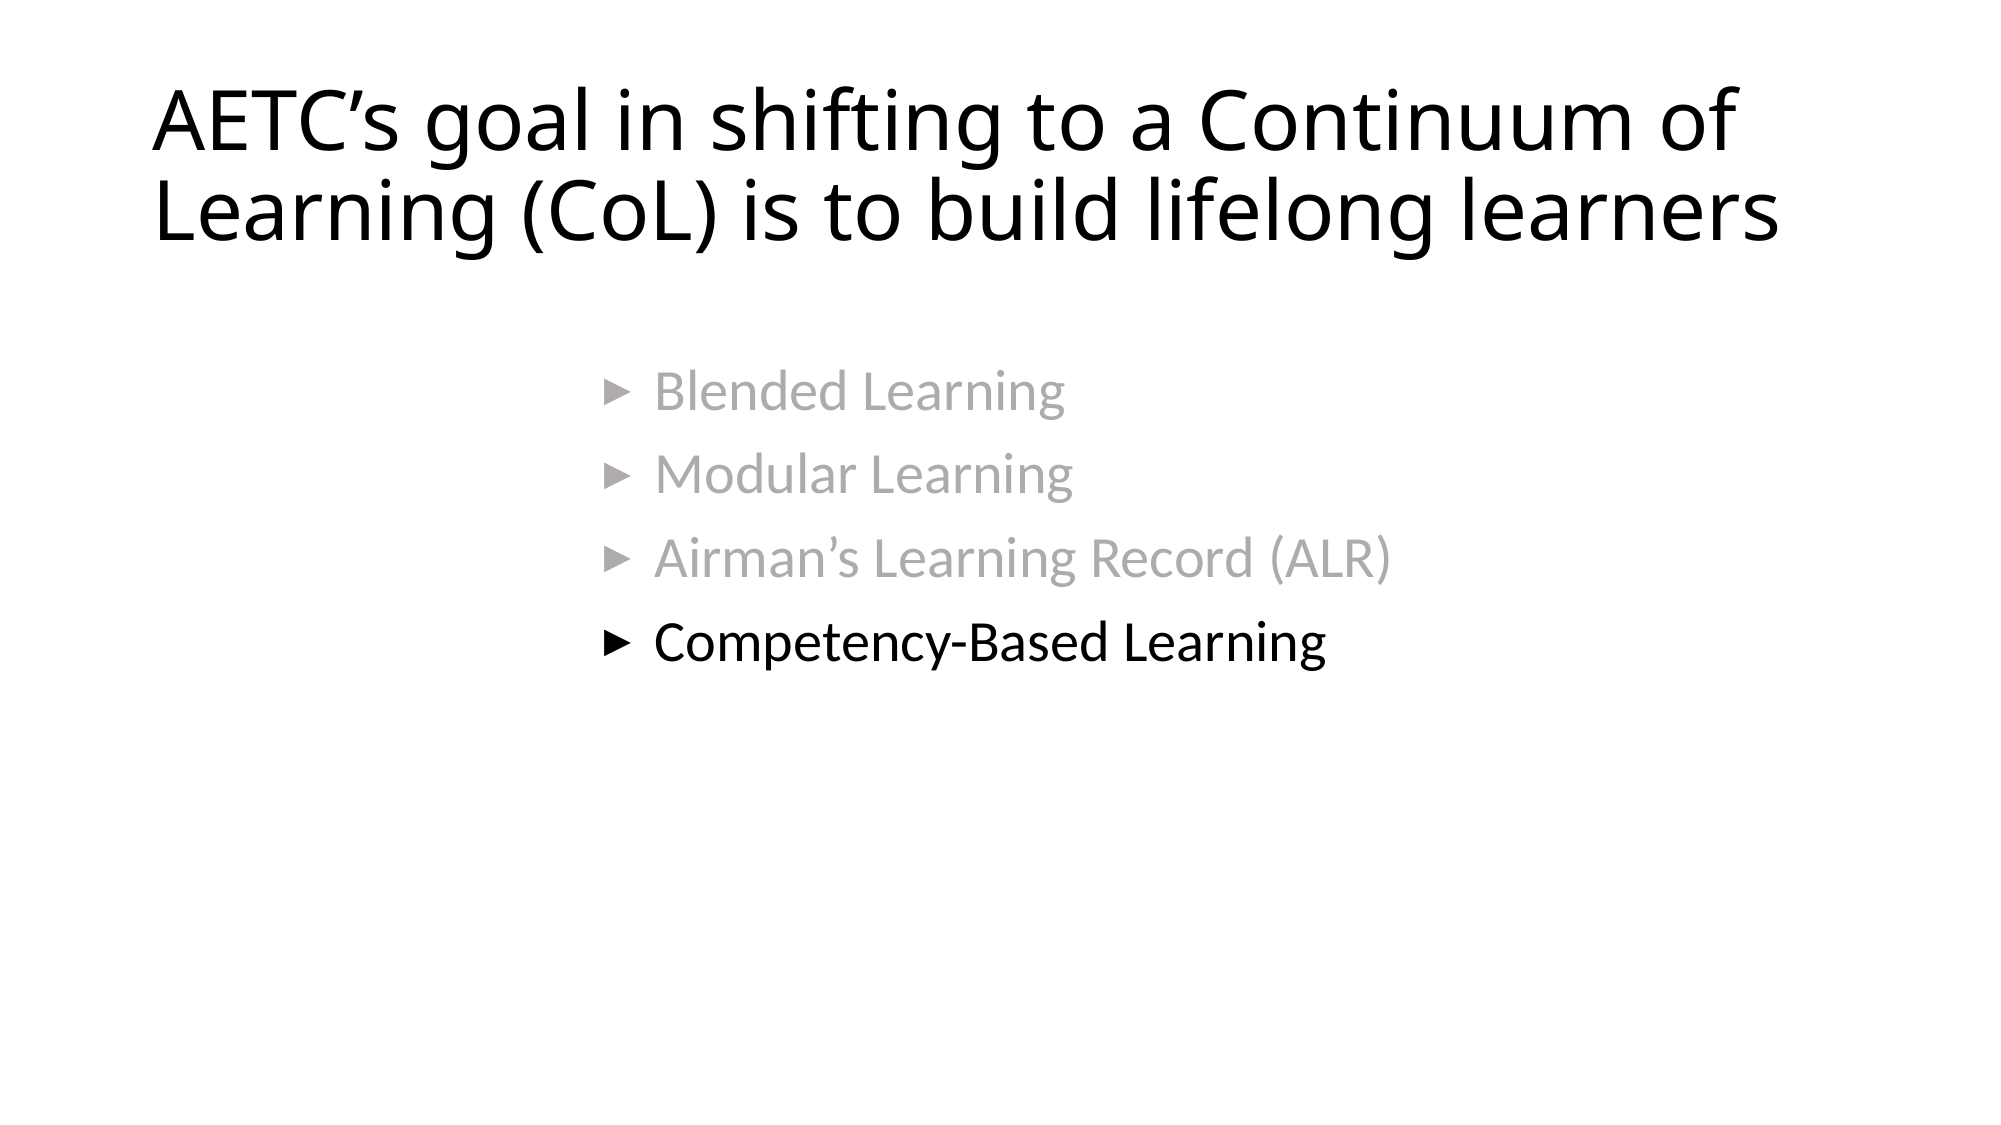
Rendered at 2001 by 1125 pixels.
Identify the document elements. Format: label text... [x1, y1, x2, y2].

title AETC’s goal in shifting to a Continuum of Learning (CoL) is to build lifelong learners [137, 59, 1863, 278]
list Blended Learning Modular Learning Airman’s Learning Record (ALR) Competency-Based Learning [589, 352, 1863, 1014]
